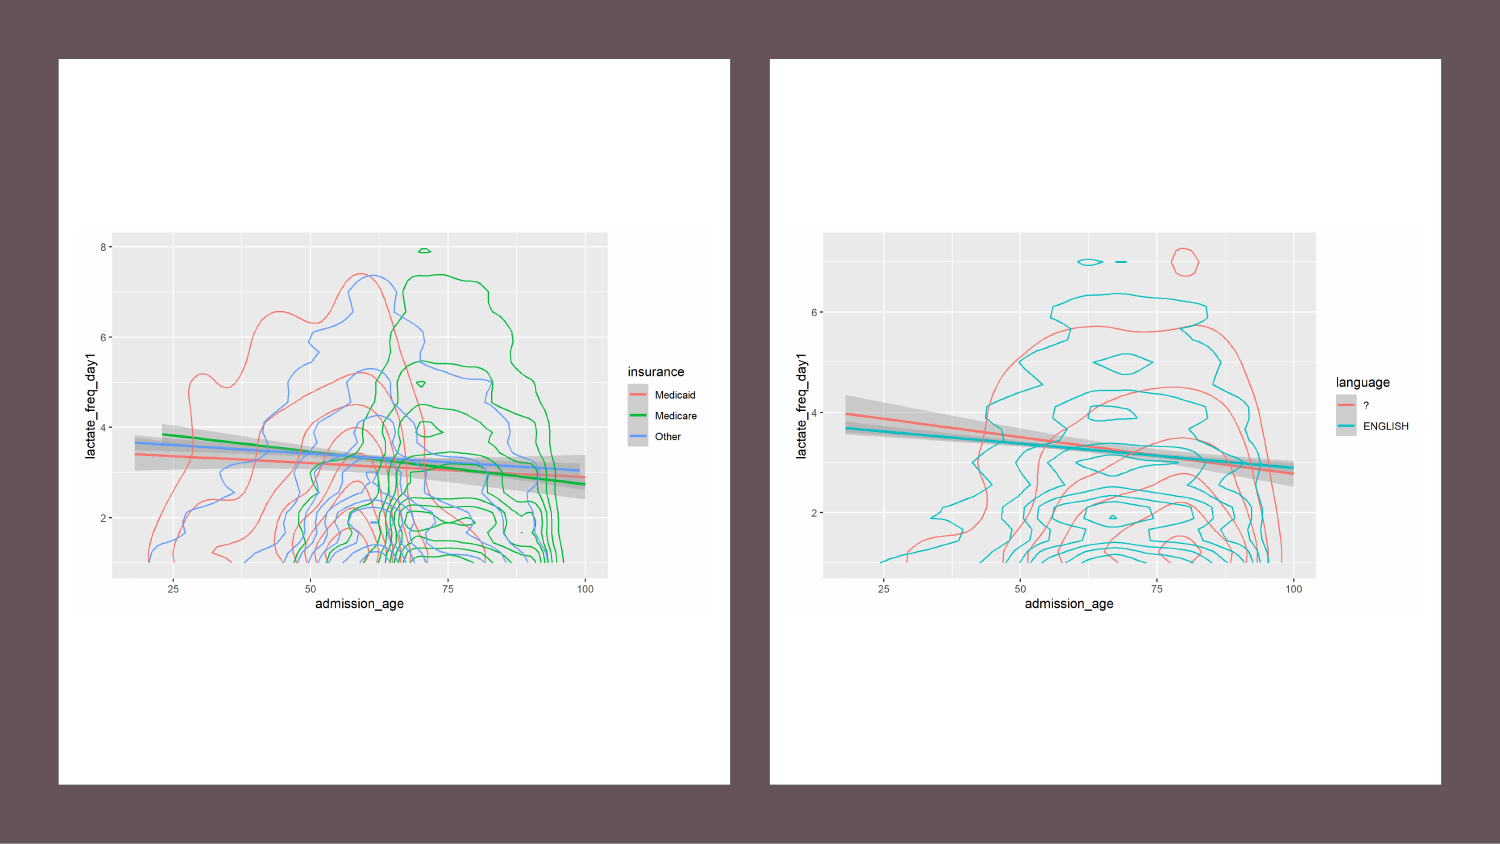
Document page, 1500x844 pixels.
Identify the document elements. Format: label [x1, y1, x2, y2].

picture [789, 226, 1422, 617]
text_box [58, 58, 731, 786]
text_box [0, 0, 1500, 844]
picture [78, 226, 710, 617]
text_box [769, 58, 1442, 786]
